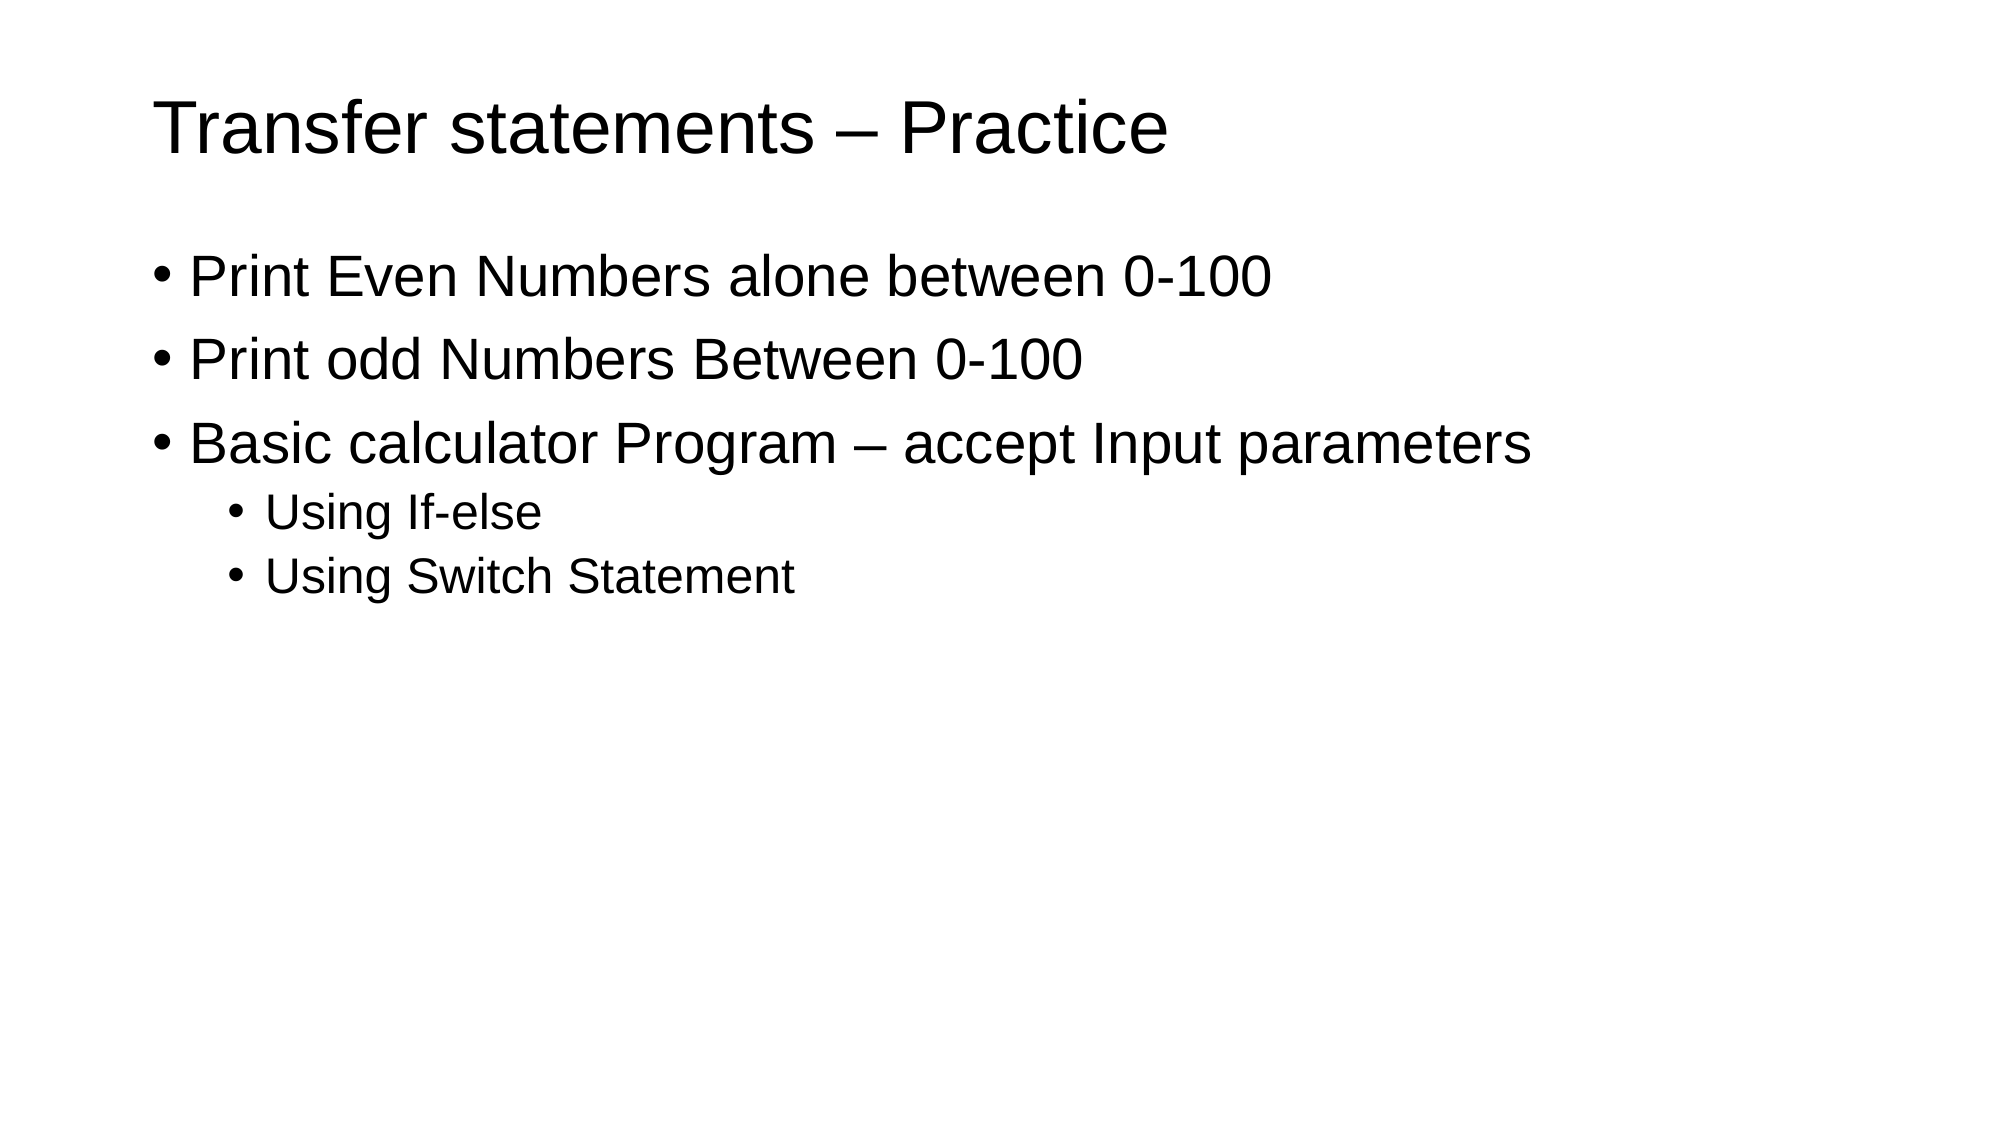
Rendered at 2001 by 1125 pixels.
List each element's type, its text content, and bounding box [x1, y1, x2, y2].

title Transfer statements – Practice [137, 20, 1863, 238]
list Print Even Numbers alone between 0-100 Print odd Numbers Between 0-100 Basic calculator Program – accept Input parameters Using If-else Using Switch Statement [137, 238, 1863, 1050]
